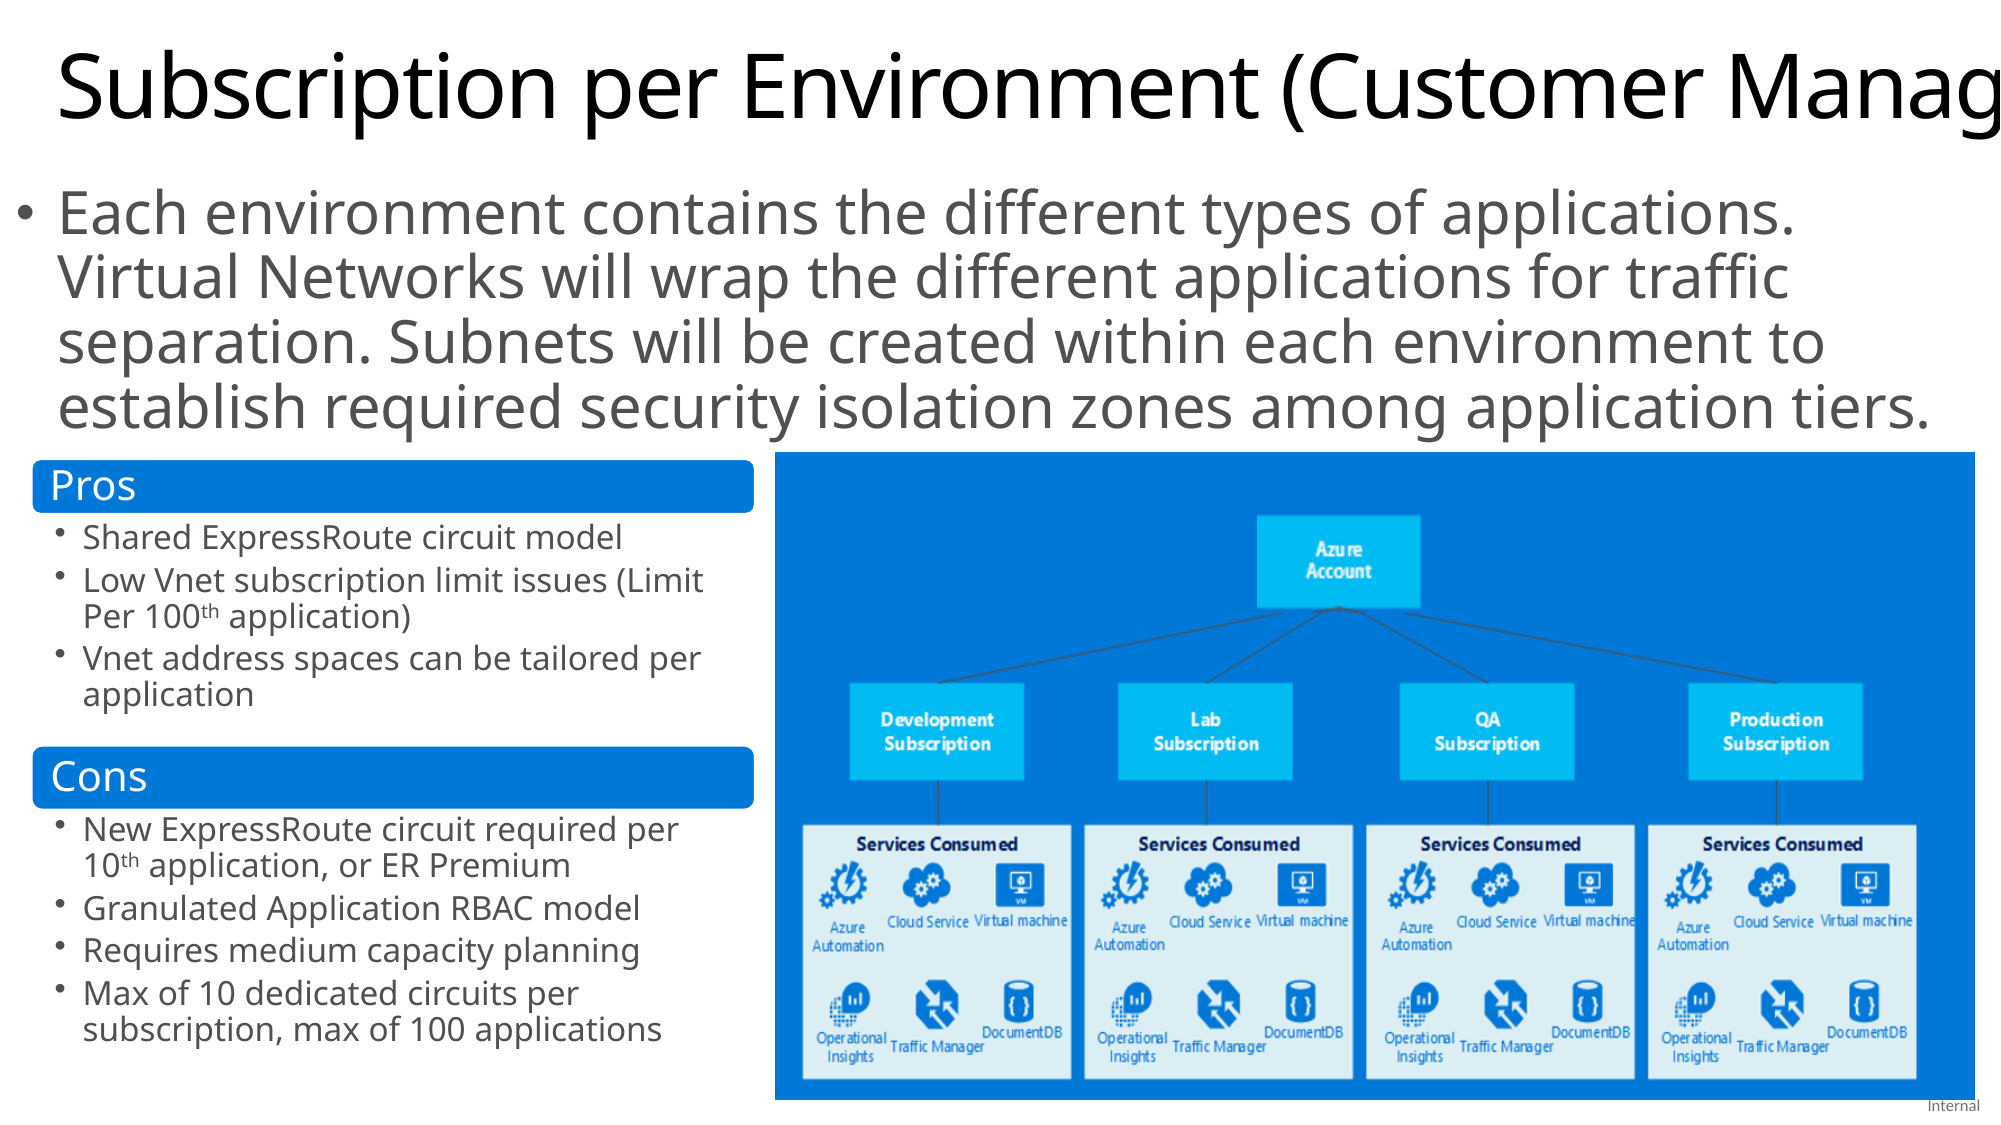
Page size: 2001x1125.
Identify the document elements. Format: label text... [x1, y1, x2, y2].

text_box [31, 292, 755, 1125]
text_box Each environment contains the different types of applications. Virtual Networks will wrap the different applications for traffic separation. Subnets will be created within each environment to establish required security isolation zones among application tiers. [1, 175, 1975, 367]
picture [774, 451, 1976, 1100]
title Subscription per Environment (Customer Managed) [32, 25, 2000, 154]
